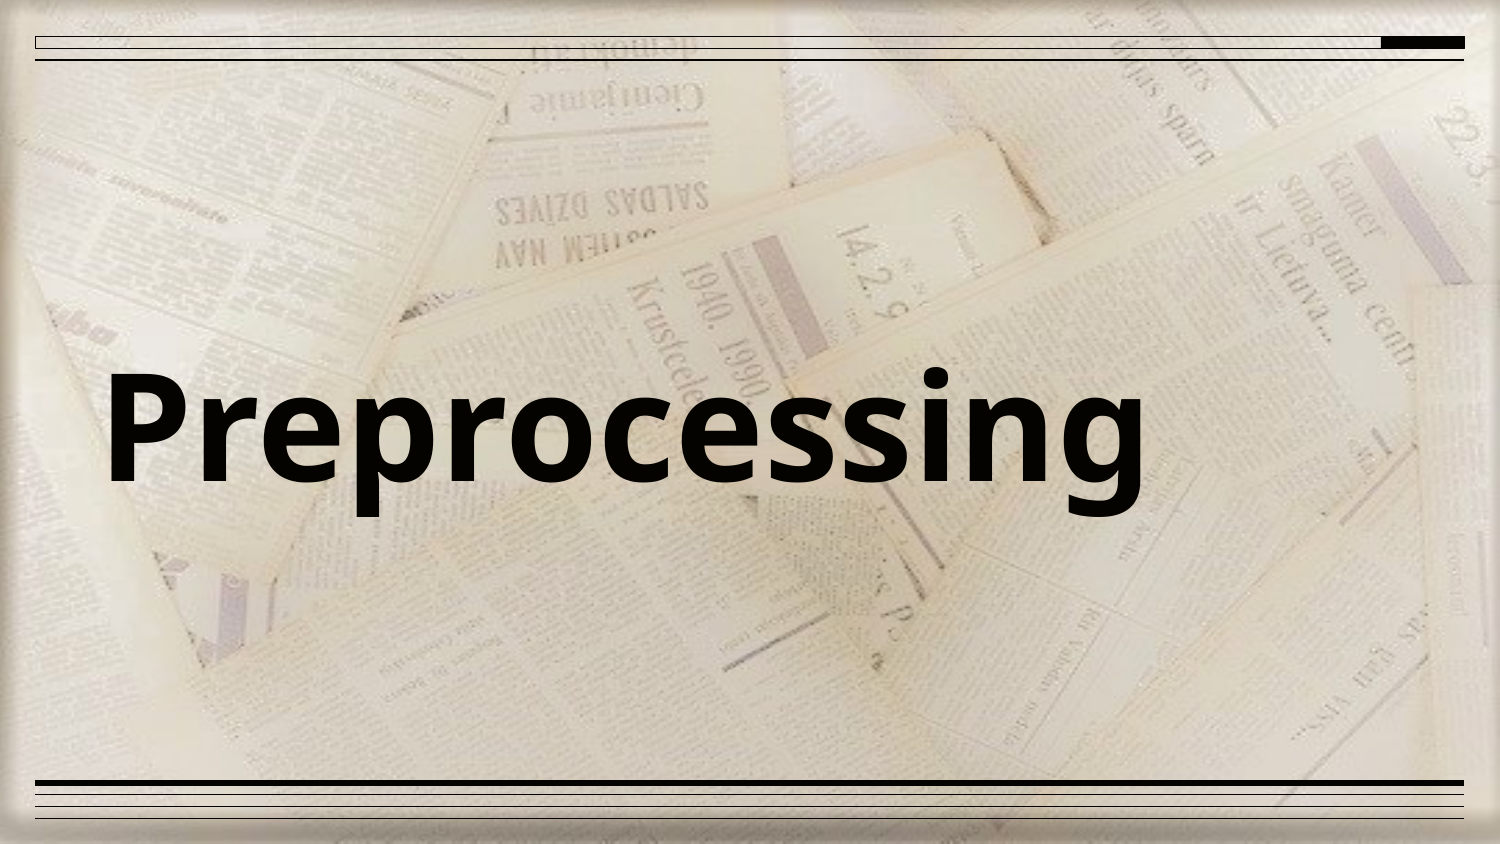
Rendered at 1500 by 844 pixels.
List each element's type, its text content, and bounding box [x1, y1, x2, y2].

title Preprocessing [83, 220, 1209, 624]
picture [0, 0, 1500, 844]
